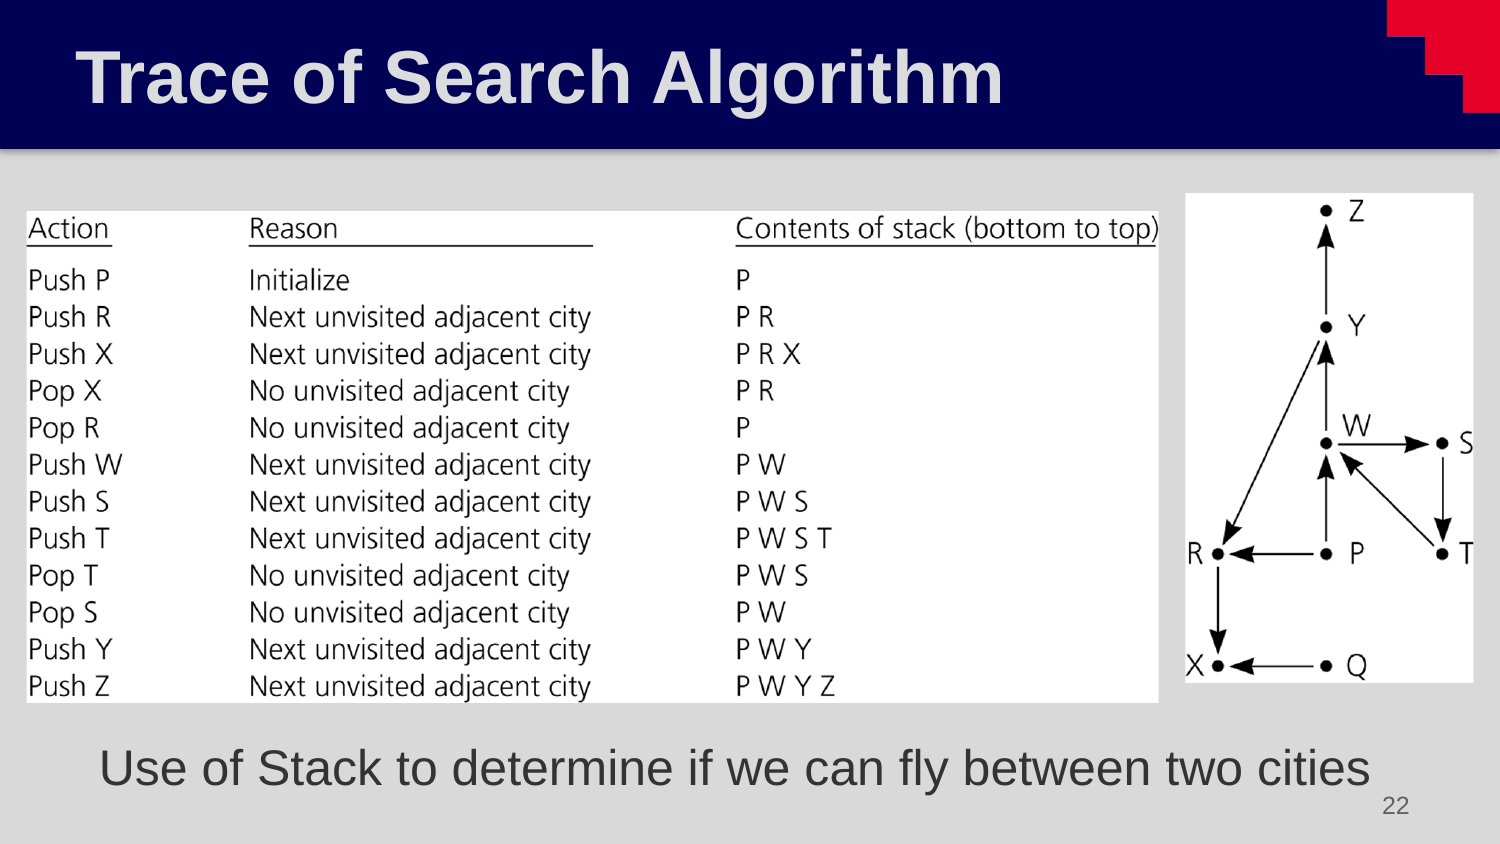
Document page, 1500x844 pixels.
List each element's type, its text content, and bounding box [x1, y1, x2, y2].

text_box Use of Stack to determine if we can fly between two cities [84, 727, 1387, 803]
picture [1387, 0, 1500, 113]
picture [1185, 192, 1474, 683]
picture [26, 211, 1159, 703]
slide_number 22 [1074, 782, 1425, 827]
title Trace of Search Algorithm [0, 0, 1355, 148]
